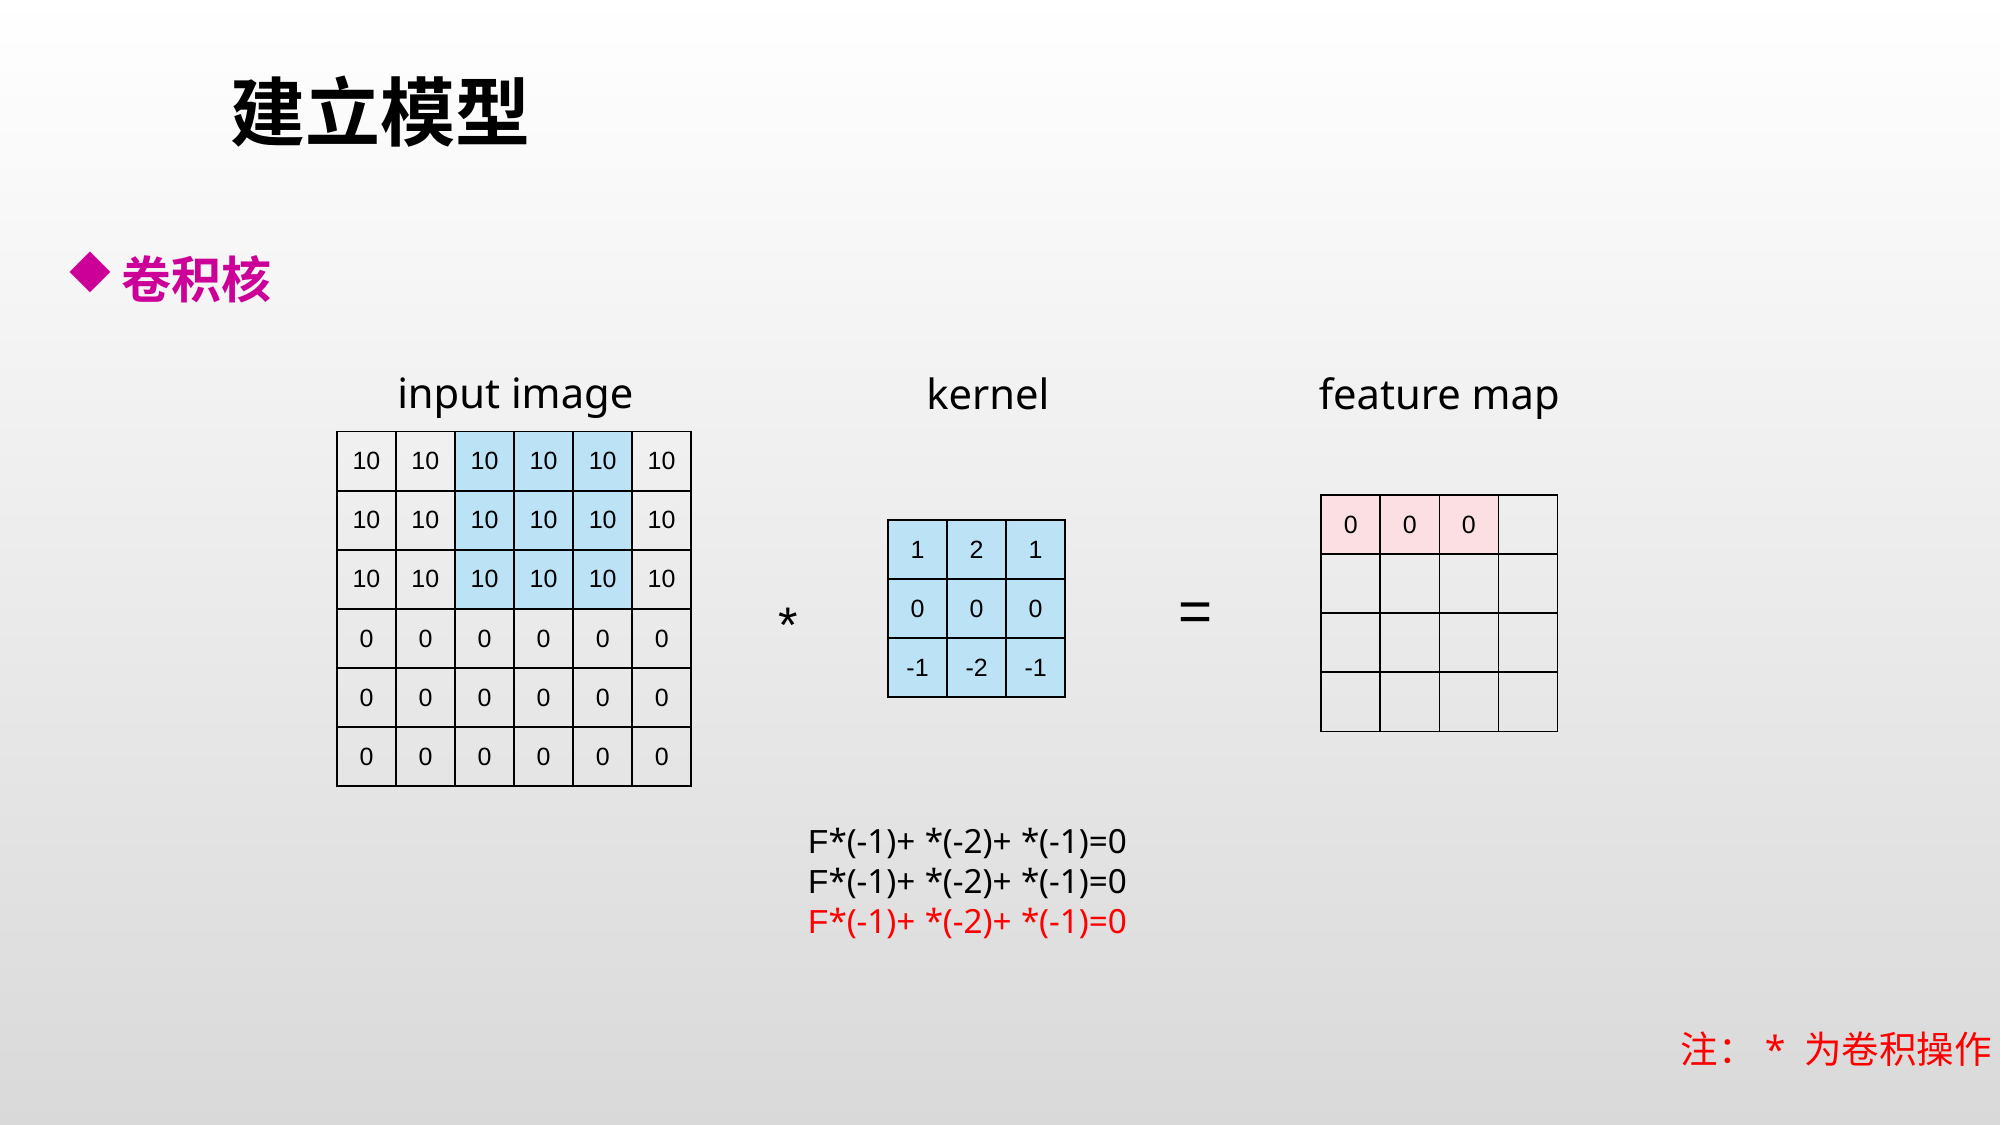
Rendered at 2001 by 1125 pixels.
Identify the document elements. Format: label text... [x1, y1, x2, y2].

table_cell 0 [948, 580, 1005, 637]
table_cell 0 [338, 728, 395, 785]
table_cell -1 [1007, 639, 1064, 696]
table_header [1499, 496, 1557, 553]
table_header 10 [574, 432, 631, 490]
table_cell [1440, 614, 1498, 671]
table_cell [1499, 614, 1557, 671]
table_cell 0 [1007, 580, 1064, 637]
table_header 10 [397, 432, 454, 490]
table_cell [1499, 555, 1557, 612]
table_cell 10 [515, 551, 572, 608]
table_header 0 [1381, 496, 1439, 553]
table_header 10 [633, 432, 690, 490]
text_box = [1163, 565, 1228, 651]
table_cell 0 [515, 669, 572, 726]
table_cell [1381, 555, 1439, 612]
table_cell 0 [889, 580, 946, 637]
table_cell [1440, 673, 1498, 731]
text_box * [763, 585, 813, 660]
table_cell 0 [633, 610, 690, 667]
table_cell 10 [397, 492, 454, 549]
table_cell 0 [456, 669, 513, 726]
table_cell 0 [633, 728, 690, 785]
table_cell -2 [948, 639, 1005, 696]
table_cell -1 [889, 639, 946, 696]
table_cell 0 [574, 728, 631, 785]
table_header 10 [515, 432, 572, 490]
table_cell 10 [338, 551, 395, 608]
table_header 2 [948, 521, 1005, 578]
table_cell 0 [574, 669, 631, 726]
table_cell [1322, 673, 1379, 731]
table_cell 10 [633, 551, 690, 608]
text_box input image [258, 359, 773, 425]
table_cell [1499, 673, 1557, 731]
table_cell [1322, 614, 1379, 671]
text_box 注：* 为卷积操作 [1666, 1018, 2000, 1079]
table_header 0 [1322, 496, 1379, 553]
table_cell 0 [338, 610, 395, 667]
table_cell 0 [397, 610, 454, 667]
table_header 0 [1440, 496, 1498, 553]
table_cell 0 [456, 728, 513, 785]
table_header 10 [456, 432, 513, 490]
table_header 1 [889, 521, 946, 578]
table_cell 0 [515, 728, 572, 785]
table_cell 0 [338, 669, 395, 726]
table_cell 10 [456, 492, 513, 549]
table_cell 10 [574, 492, 631, 549]
table_cell 0 [515, 610, 572, 667]
table_cell 10 [456, 551, 513, 608]
table_cell 10 [397, 551, 454, 608]
table_cell 0 [397, 728, 454, 785]
text_box 卷积核 [50, 240, 362, 316]
table_cell [1381, 673, 1439, 731]
text_box kernel [762, 360, 1190, 425]
table_cell 0 [633, 669, 690, 726]
table_cell 0 [574, 610, 631, 667]
table_header 10 [338, 432, 395, 490]
table_cell 10 [574, 551, 631, 608]
table_cell 0 [397, 669, 454, 726]
table_cell 10 [633, 492, 690, 549]
table_header 1 [1007, 521, 1064, 578]
table_cell [1440, 555, 1498, 612]
table_cell [1322, 555, 1379, 612]
table_cell 10 [338, 492, 395, 549]
text_box 建立模型 [216, 57, 1366, 163]
text_box feature map [1190, 360, 1688, 425]
table_cell 10 [515, 492, 572, 549]
table_cell 0 [456, 610, 513, 667]
table_cell [1381, 614, 1439, 671]
